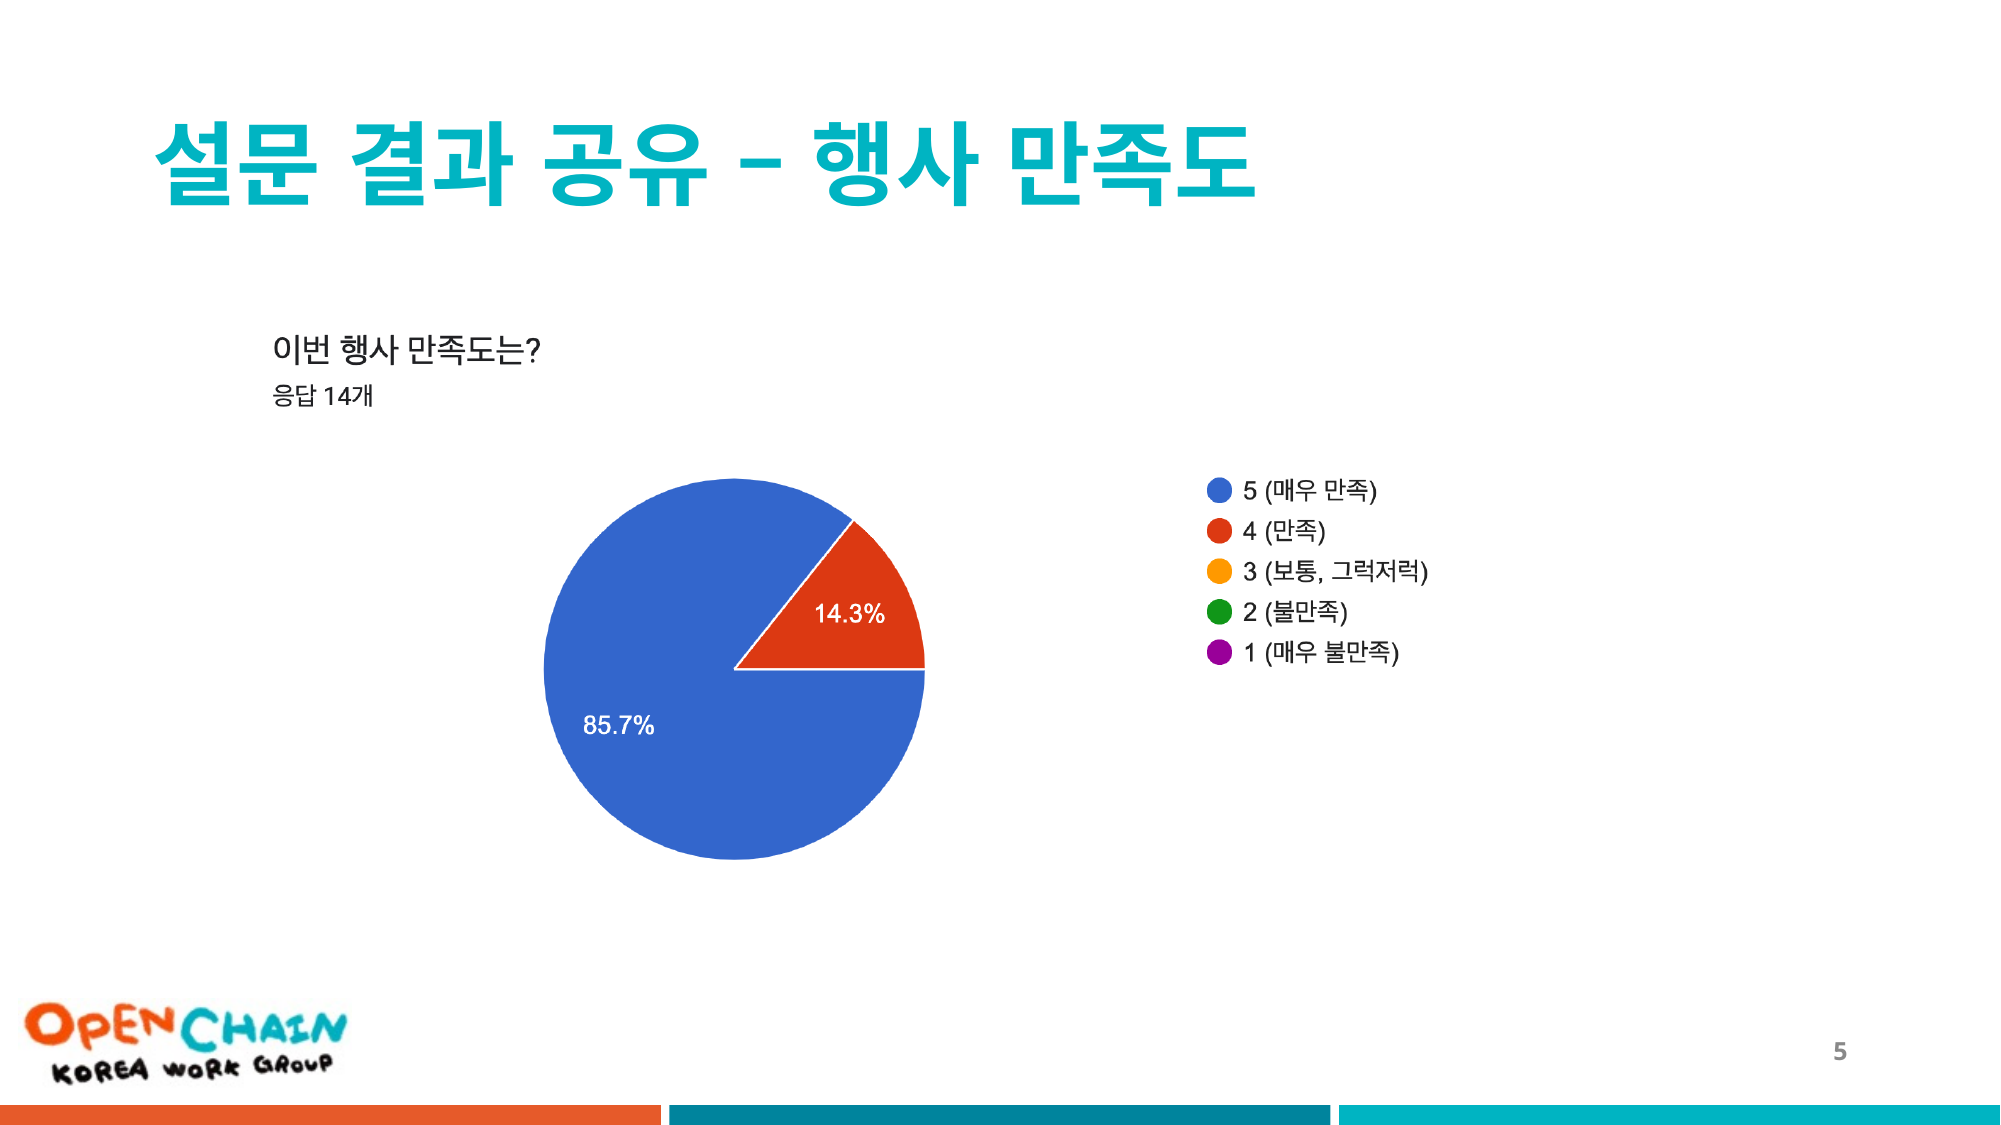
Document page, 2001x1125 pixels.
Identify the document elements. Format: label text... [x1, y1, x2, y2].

picture [220, 276, 1779, 933]
title 설문 결과 공유 – 행사 만족도 [137, 59, 1863, 278]
picture [18, 998, 352, 1089]
slide_number 5 [1648, 1022, 1863, 1083]
